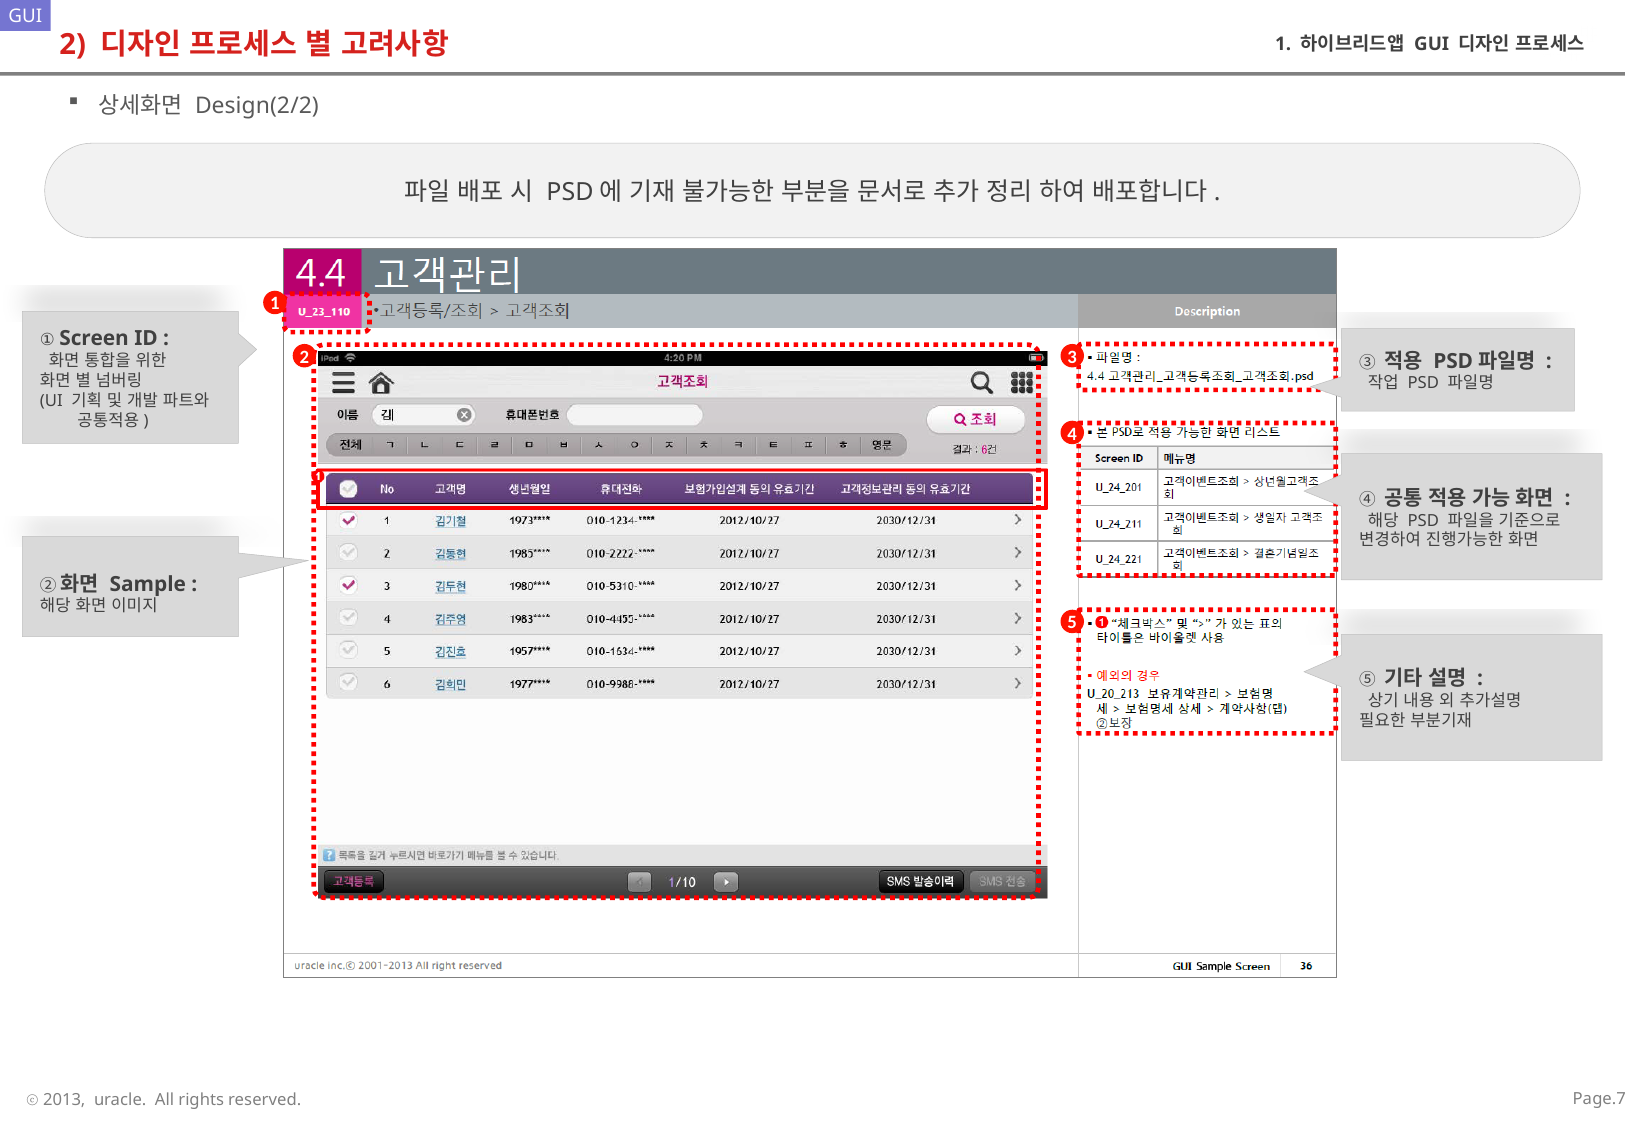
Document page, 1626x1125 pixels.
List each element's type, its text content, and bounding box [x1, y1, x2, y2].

text_box ① Screen ID : 화면 통합을 위한 화면 별 넘버링 (UI 기획 및 개발 파트와 공통적용) [20, 309, 259, 446]
text_box ③ 적용 PSD파일명 : 작업 PSD 파일명 [1340, 326, 1577, 414]
list 상세화면 Design(2/2) [53, 83, 1463, 126]
text_box 1 [263, 290, 278, 315]
title 2) 디자인 프로세스 별 고려사항 [44, 11, 1595, 74]
text_box ②화면 Sample : 해당 화면 이미지 [20, 534, 278, 639]
picture [283, 249, 1336, 978]
text_box ④ 공통 적용 가능 화면 : 해당 PSD 파일을 기준으로 변경하여 진행가능한 화면 [1340, 451, 1605, 582]
text_box ⑤ 기타 설명 : 상기 내용 외 추가설명 필요한 부분기재 [1340, 632, 1605, 763]
list 1. 하이브리드앱 GUI 디자인 프로세스 [1032, 23, 1600, 66]
list 파일 배포 시 PSD에 기재 불가능한 부분을 문서로 추가 정리 하여 배포합니다. [77, 154, 1548, 226]
